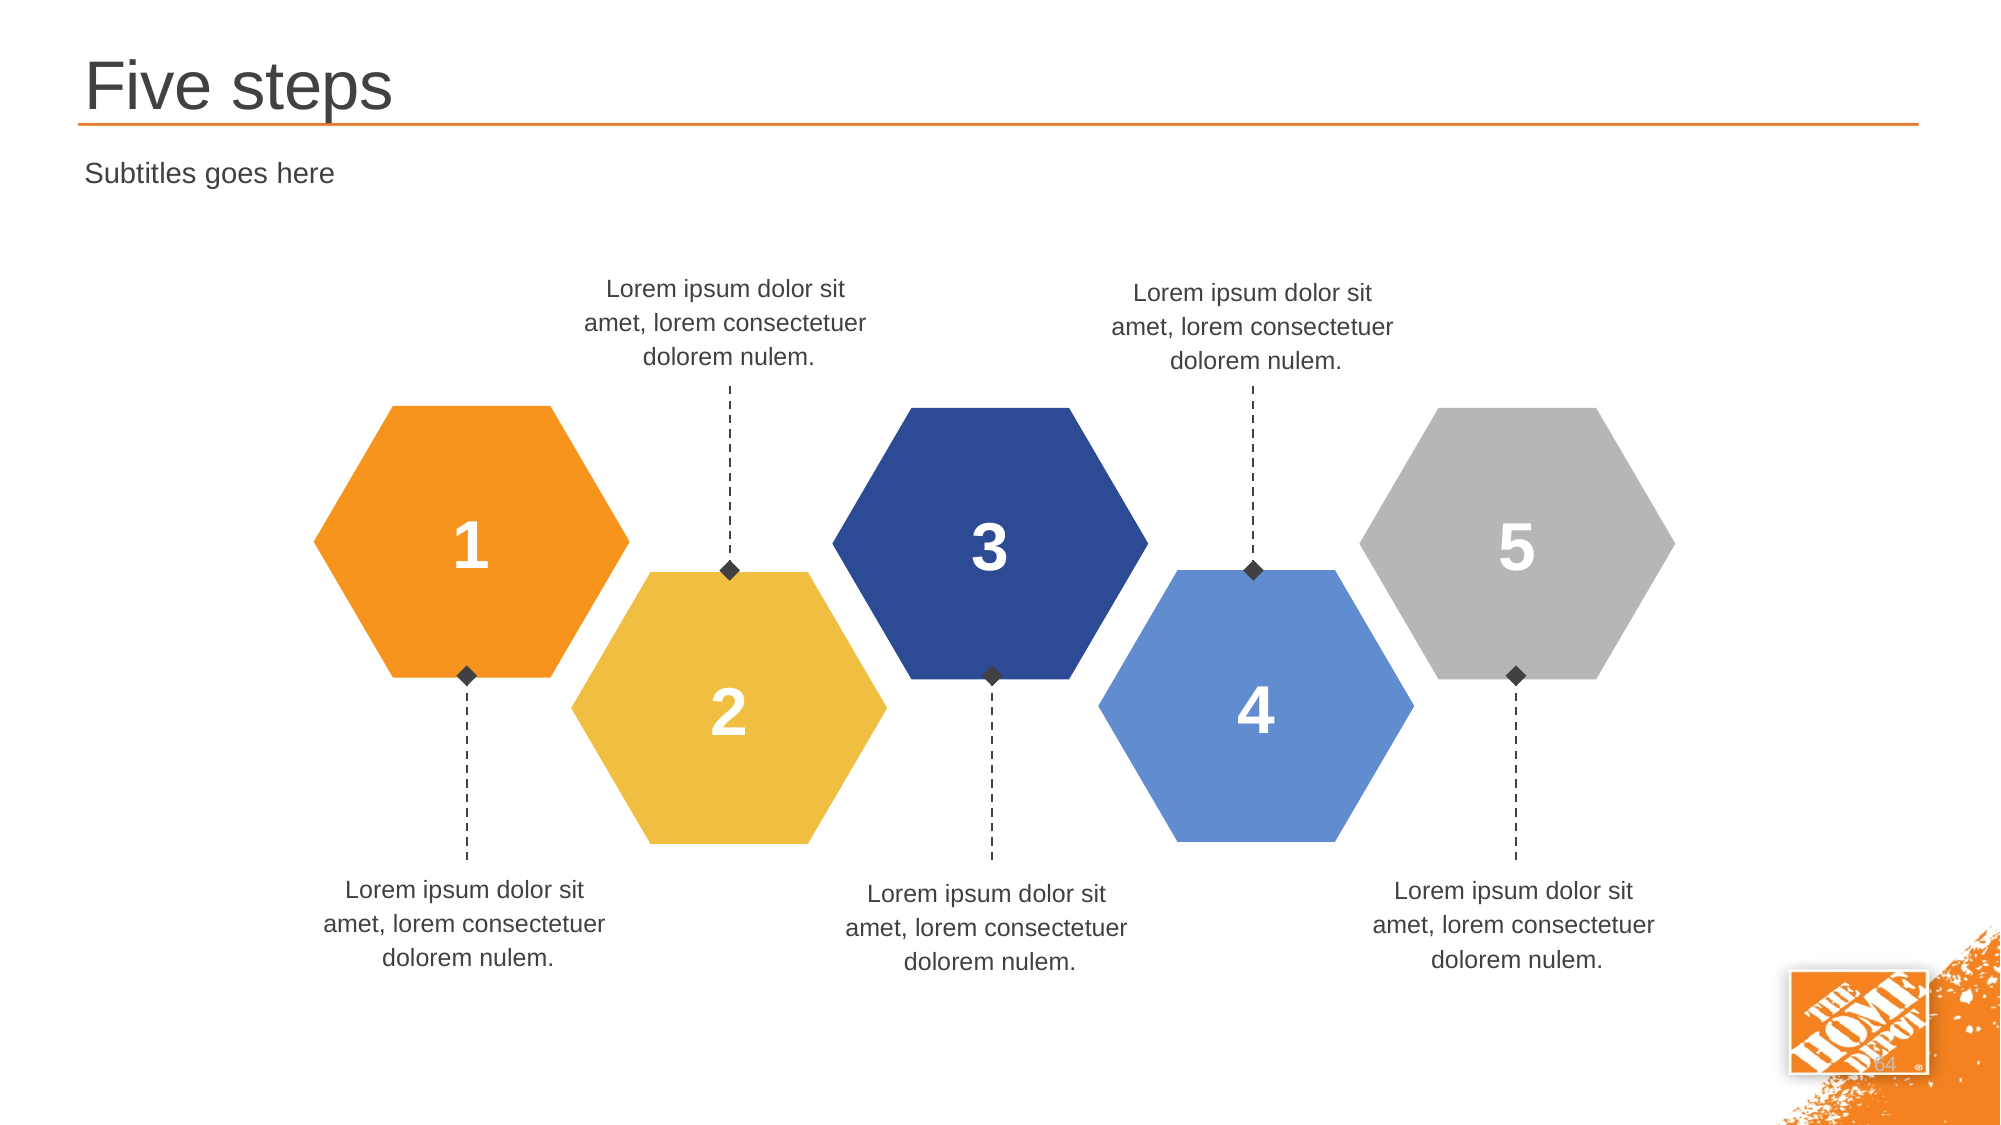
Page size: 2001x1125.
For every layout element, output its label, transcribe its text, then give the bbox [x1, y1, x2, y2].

text_box 3 [831, 406, 1150, 681]
list Subtitles goes here [69, 140, 1874, 198]
text_box 5 [1358, 406, 1677, 681]
text_box 2 [569, 571, 889, 845]
text_box Lorem ipsum dolor sit amet, lorem consectetuer dolorem nulem. [1055, 264, 1457, 382]
text_box 4 [1097, 569, 1416, 843]
title Five steps [69, 33, 1894, 132]
text_box Lorem ipsum dolor sit amet, lorem consectetuer dolorem nulem. [267, 861, 669, 979]
text_box Lorem ipsum dolor sit amet, lorem consectetuer dolorem nulem. [1316, 863, 1719, 981]
text_box Lorem ipsum dolor sit amet, lorem consectetuer dolorem nulem. [528, 260, 930, 378]
slide_number 64 [1835, 1033, 1912, 1094]
picture [0, 0, 2000, 1125]
text_box Lorem ipsum dolor sit amet, lorem consectetuer dolorem nulem. [789, 865, 1191, 983]
text_box 1 [312, 404, 631, 679]
